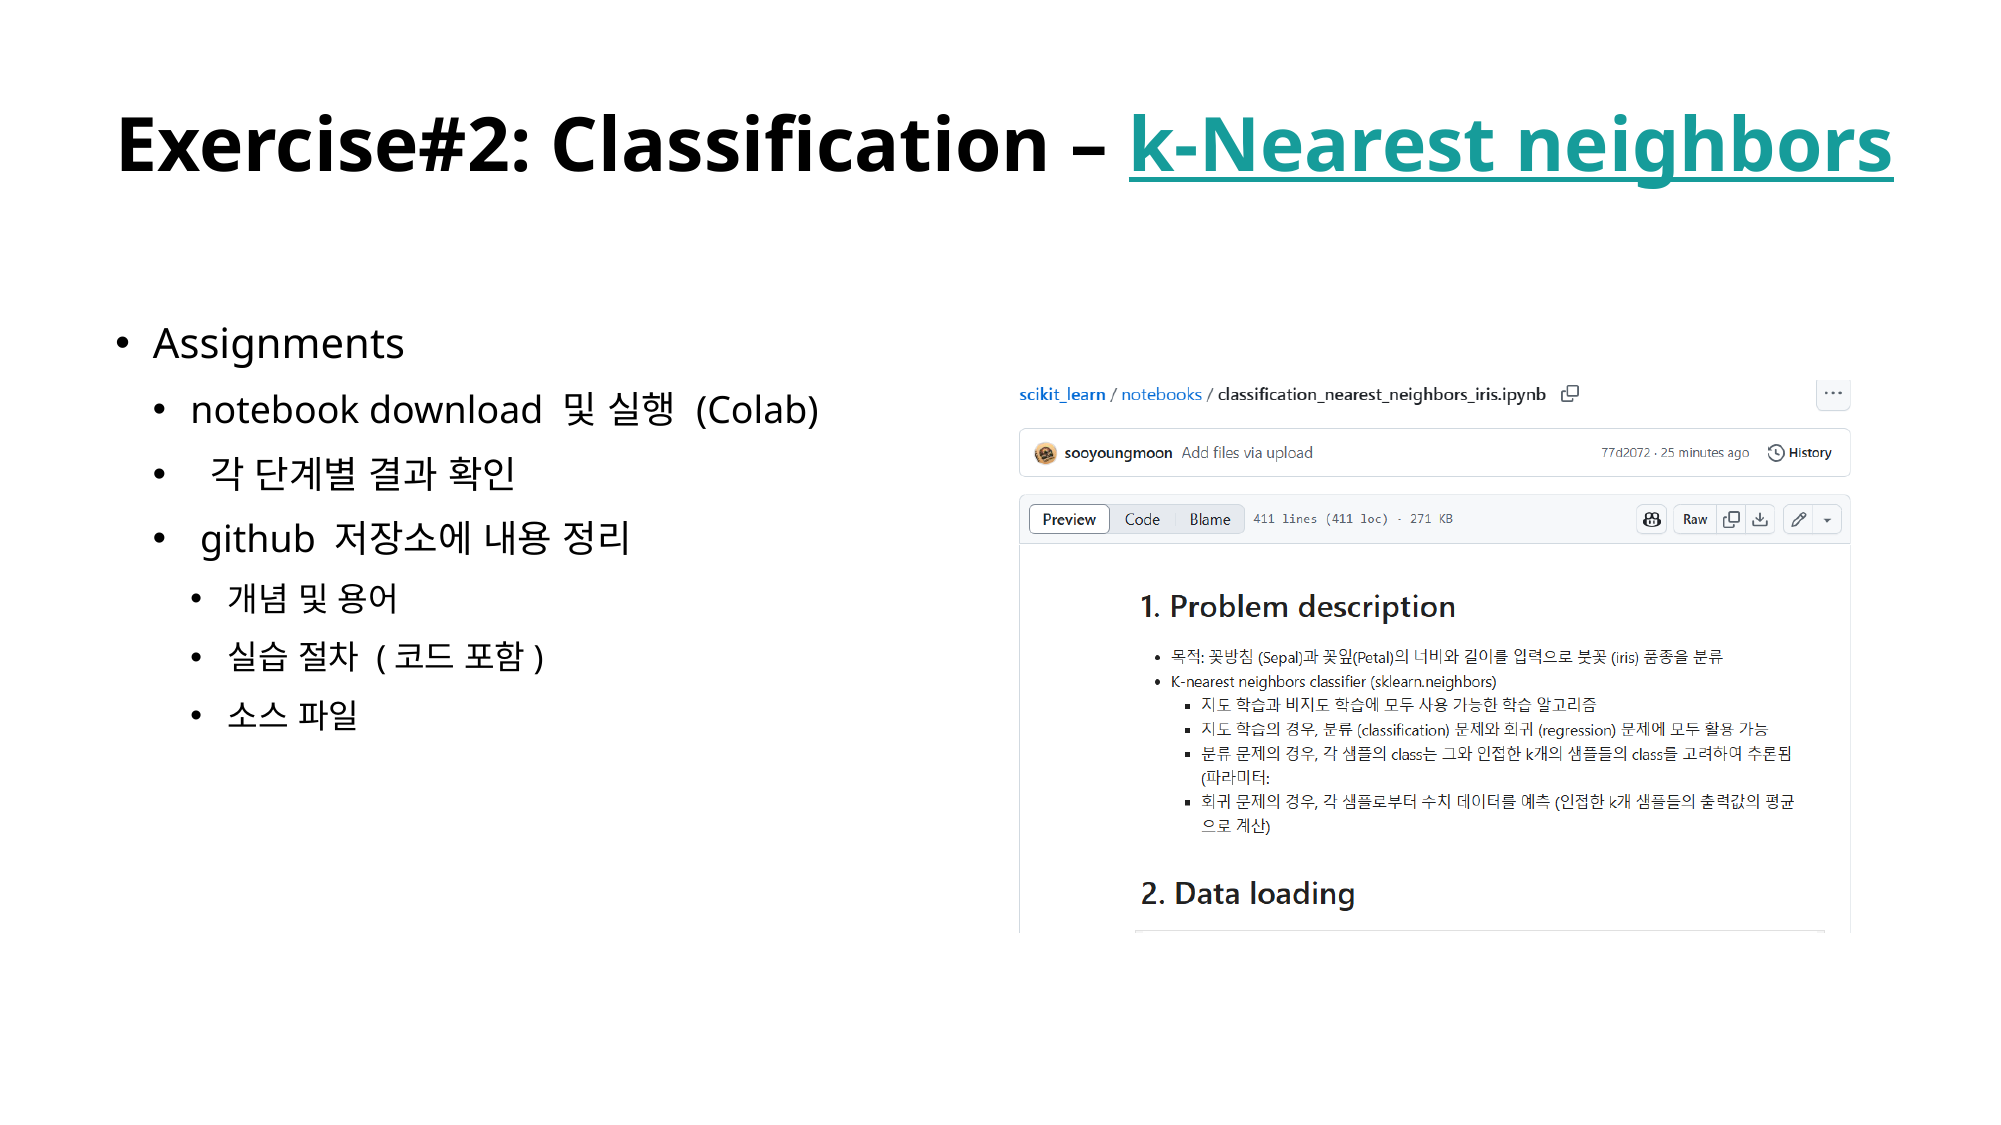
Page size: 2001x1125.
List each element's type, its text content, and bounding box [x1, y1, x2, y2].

list Assignments notebook download 및 실행 (Colab) 각 단계별 결과 확인 github 저장소에 내용 정리 개념 및 용어 실습 절차 (코드 포함) 소스 파일 [100, 299, 951, 1014]
title Exercise#2: Classification – k-Nearest neighbors [100, 90, 1968, 276]
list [1012, 380, 1863, 933]
